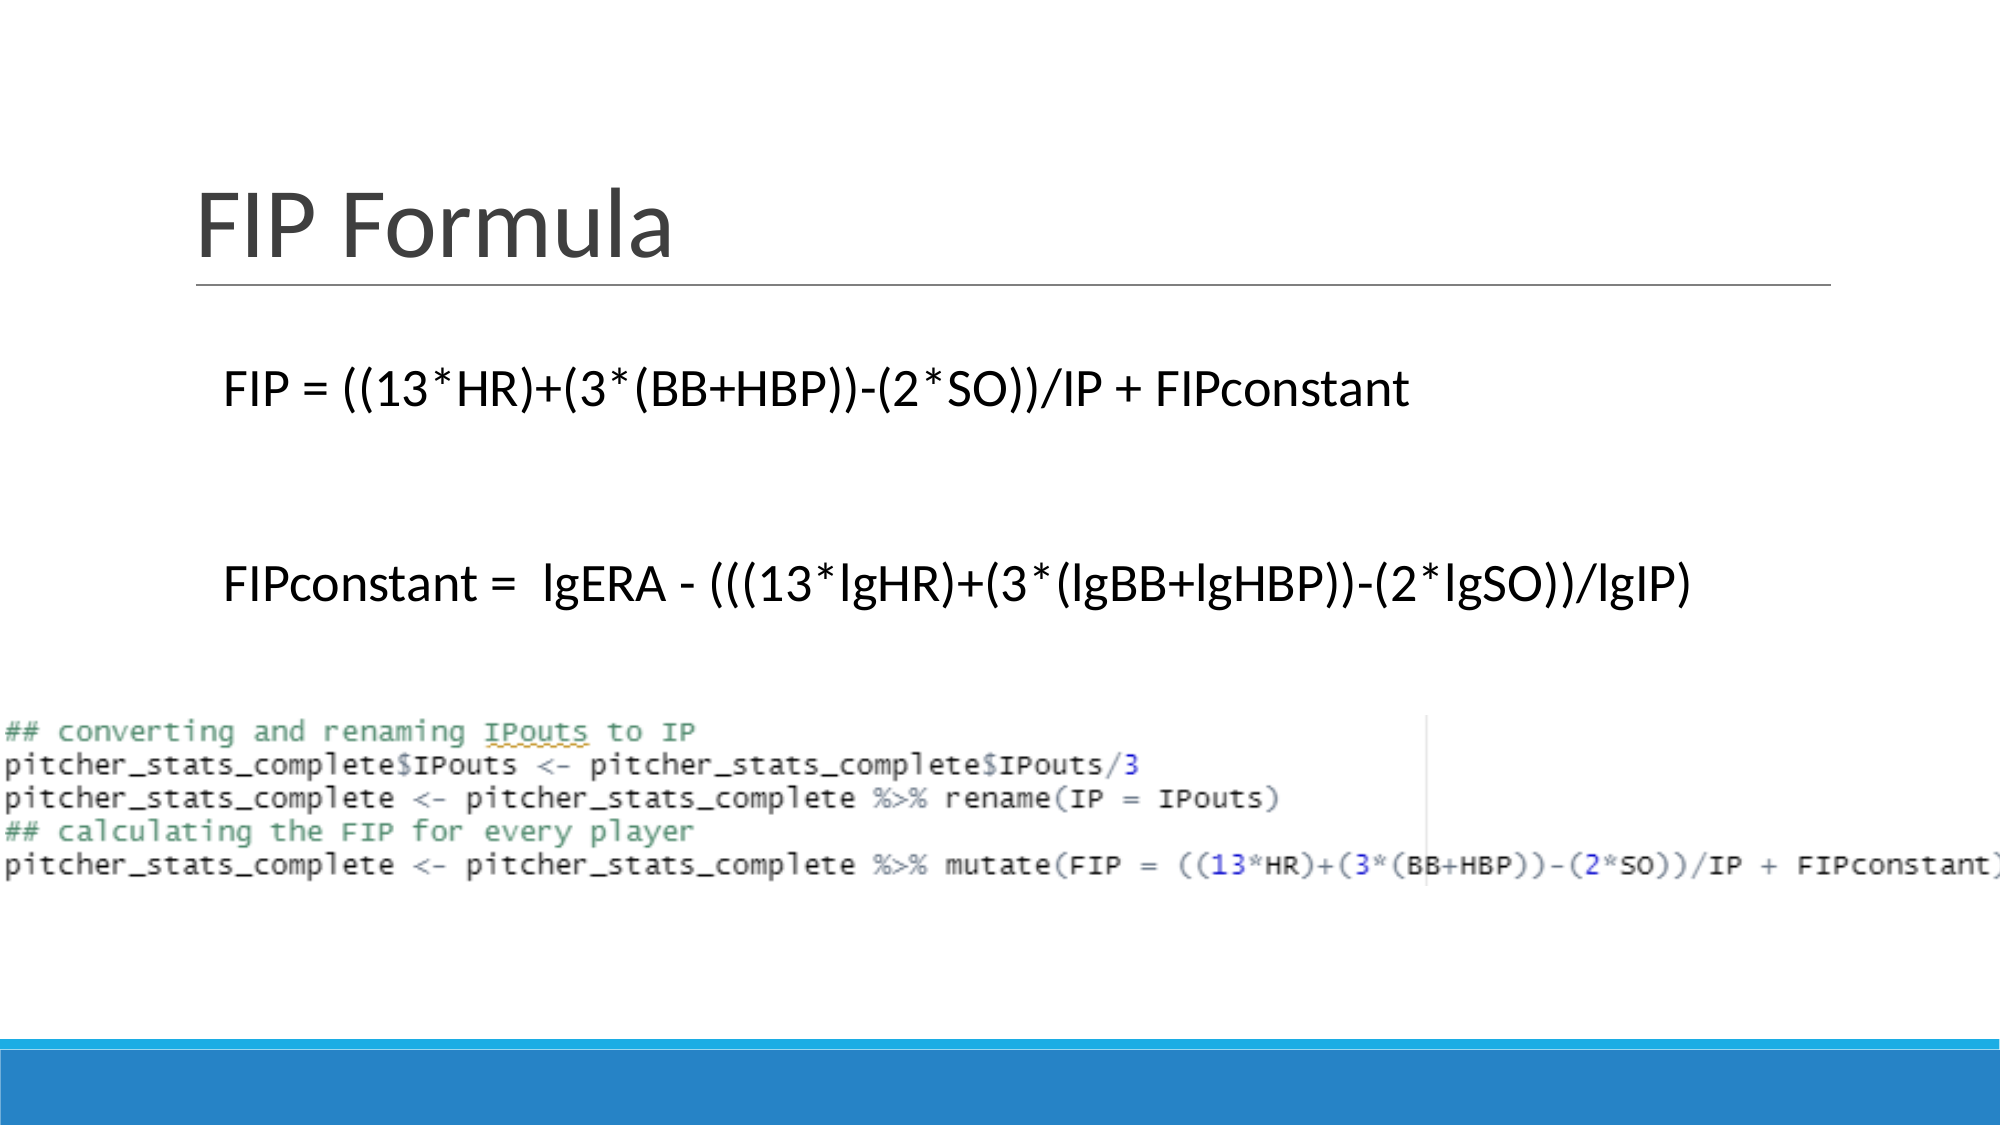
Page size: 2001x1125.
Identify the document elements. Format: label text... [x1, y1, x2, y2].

picture [4, 715, 2000, 887]
text_box FIP = ((13*HR)+(3*(BB+HBP))-(2*SO))/IP + FIPconstant FIPconstant = lgERA - (((13*lgHR)+(3*(lgBB+lgHBP))-(2*lgSO))/lgIP) [208, 337, 1830, 628]
title FIP Formula [180, 47, 1830, 285]
